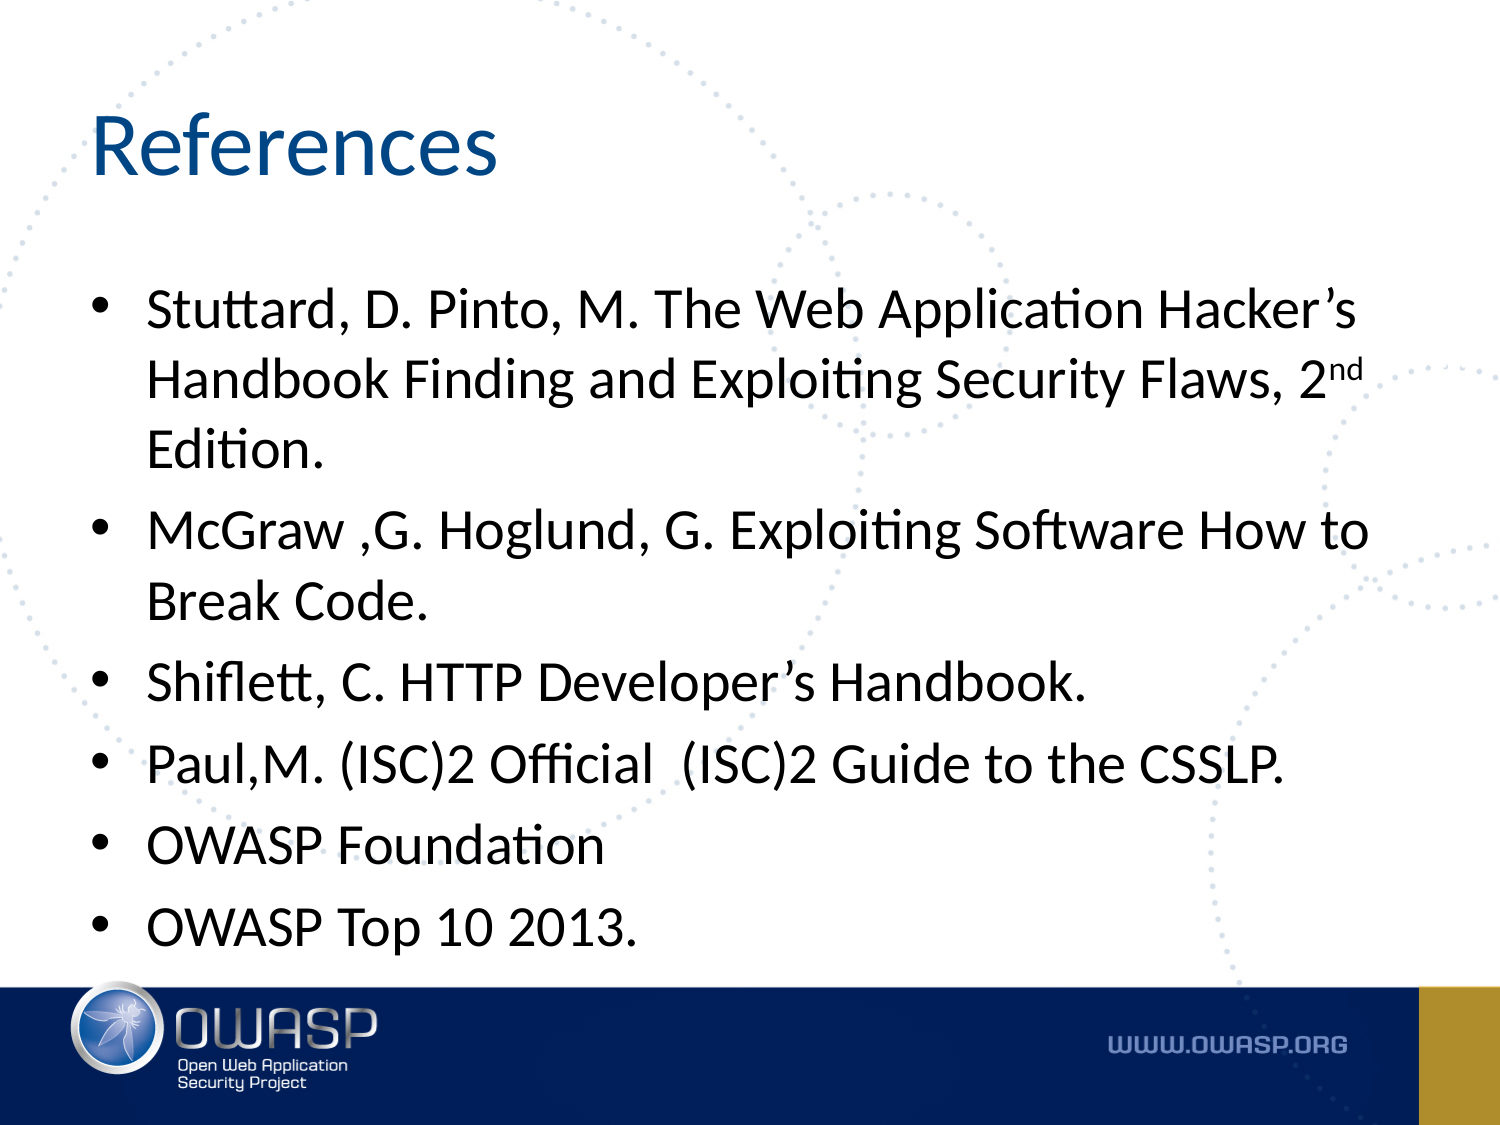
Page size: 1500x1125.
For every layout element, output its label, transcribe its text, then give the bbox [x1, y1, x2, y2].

title References [75, 45, 1425, 233]
picture [0, 0, 1500, 1125]
list Stuttard, D. Pinto, M. The Web Application Hacker’s Handbook Finding and Exploiting Security Flaws, 2nd Edition. McGraw ,G. Hoglund, G. Exploiting Software How to Break Code. Shiflett, C. HTTP Developer’s Handbook. Paul,M. (ISC)2 Official (ISC)2 Guide to the CSSLP. OWASP Foundation OWASP Top 10 2013. [75, 262, 1425, 940]
